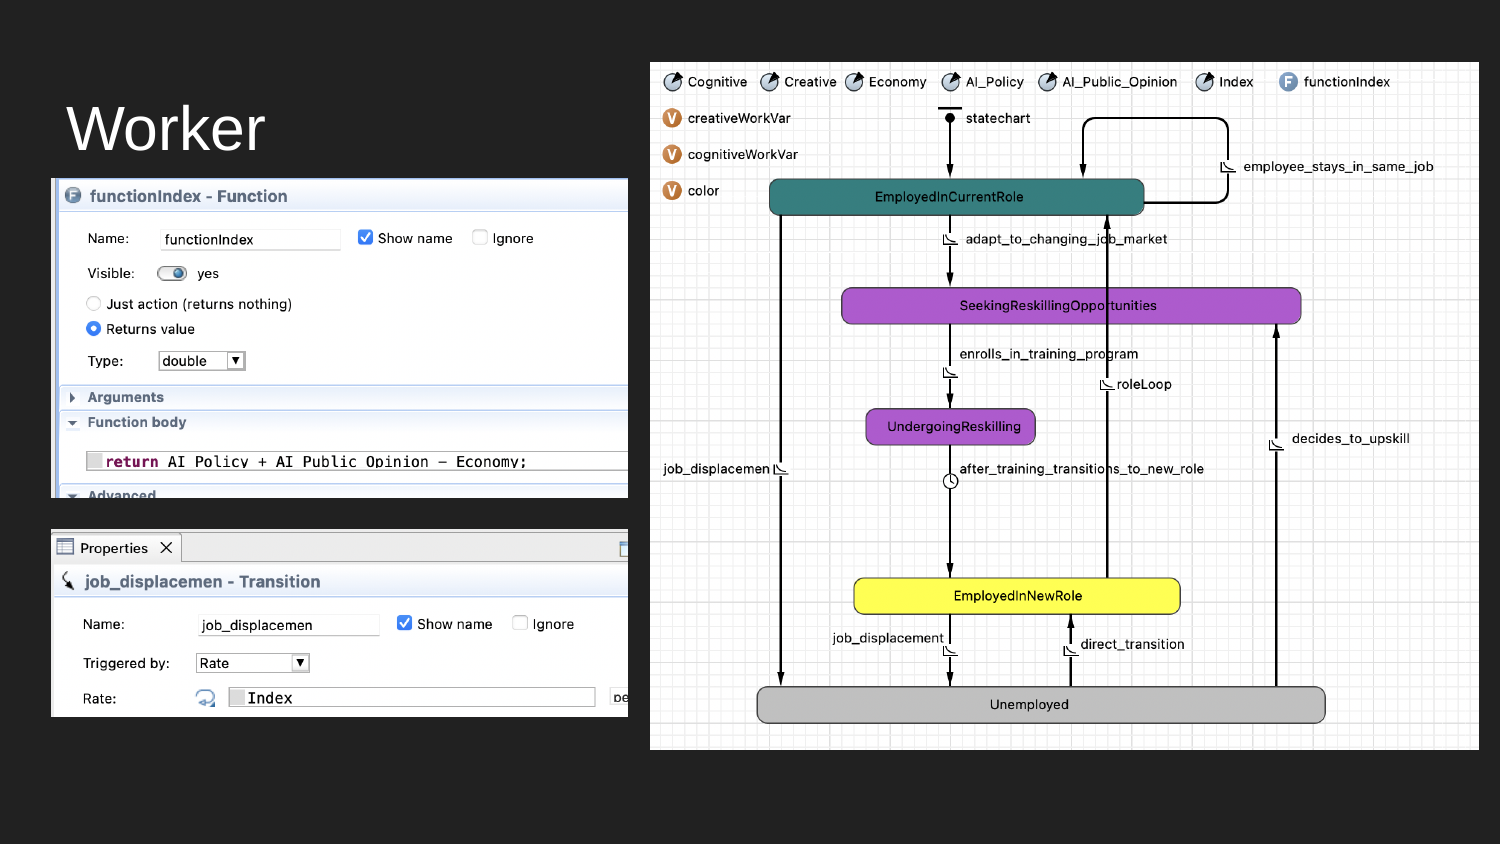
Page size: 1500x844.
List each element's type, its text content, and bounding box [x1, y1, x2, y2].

picture [50, 528, 628, 717]
title Worker [51, 72, 645, 167]
picture [650, 62, 1479, 750]
picture [50, 178, 628, 499]
